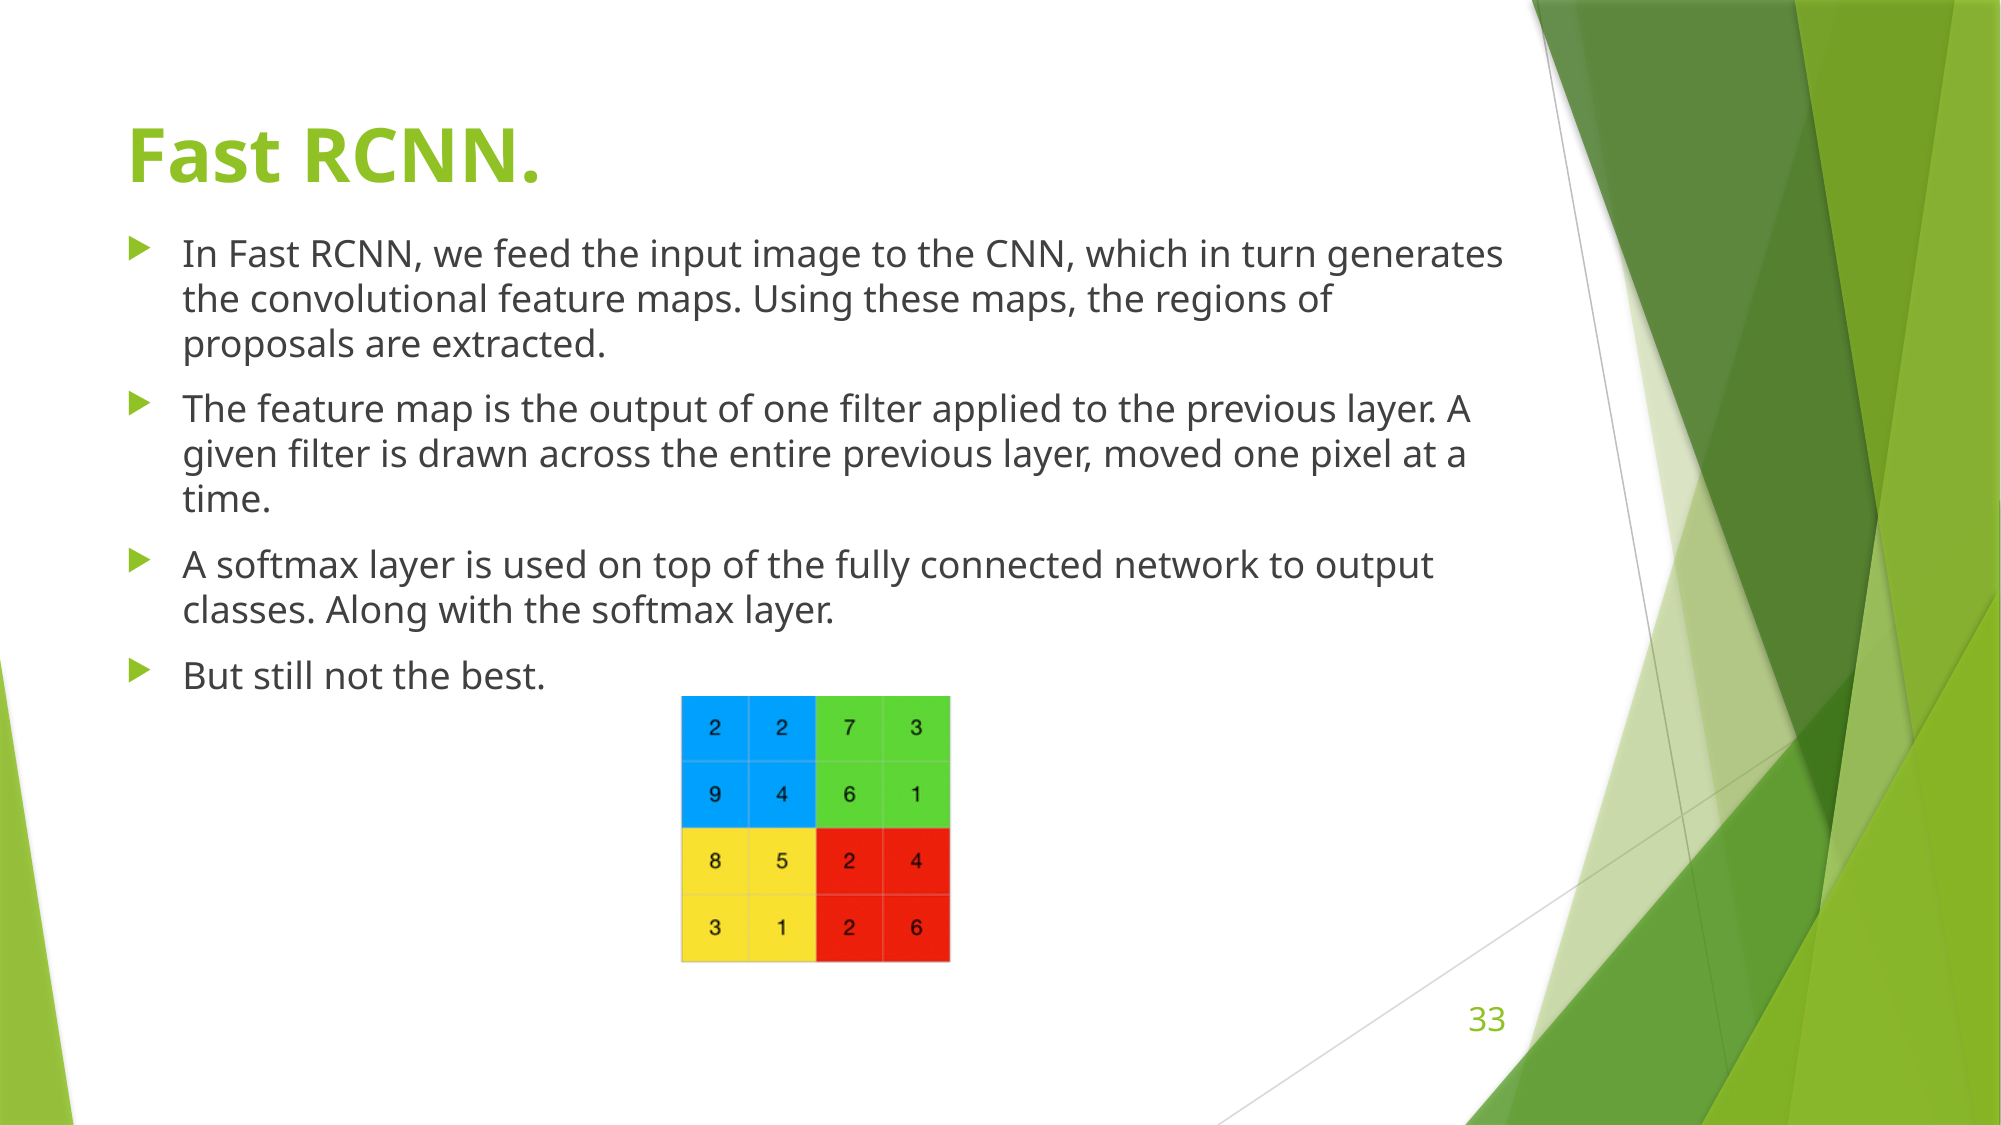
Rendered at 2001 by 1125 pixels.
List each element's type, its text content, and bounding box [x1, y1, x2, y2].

slide_number 33 [1409, 991, 1522, 1051]
title Fast RCNN. [111, 99, 1522, 222]
list In Fast RCNN, we feed the input image to the CNN, which in turn generates the convolutional feature maps. Using these maps, the regions of proposals are extracted. The feature map is the output of one filter applied to the previous layer. A given filter is drawn across the entire previous layer, moved one pixel at a time. A softmax layer is used on top of the fully connected network to output classes. Along with the softmax layer. But still not the best. [111, 222, 1522, 992]
picture [678, 696, 953, 964]
